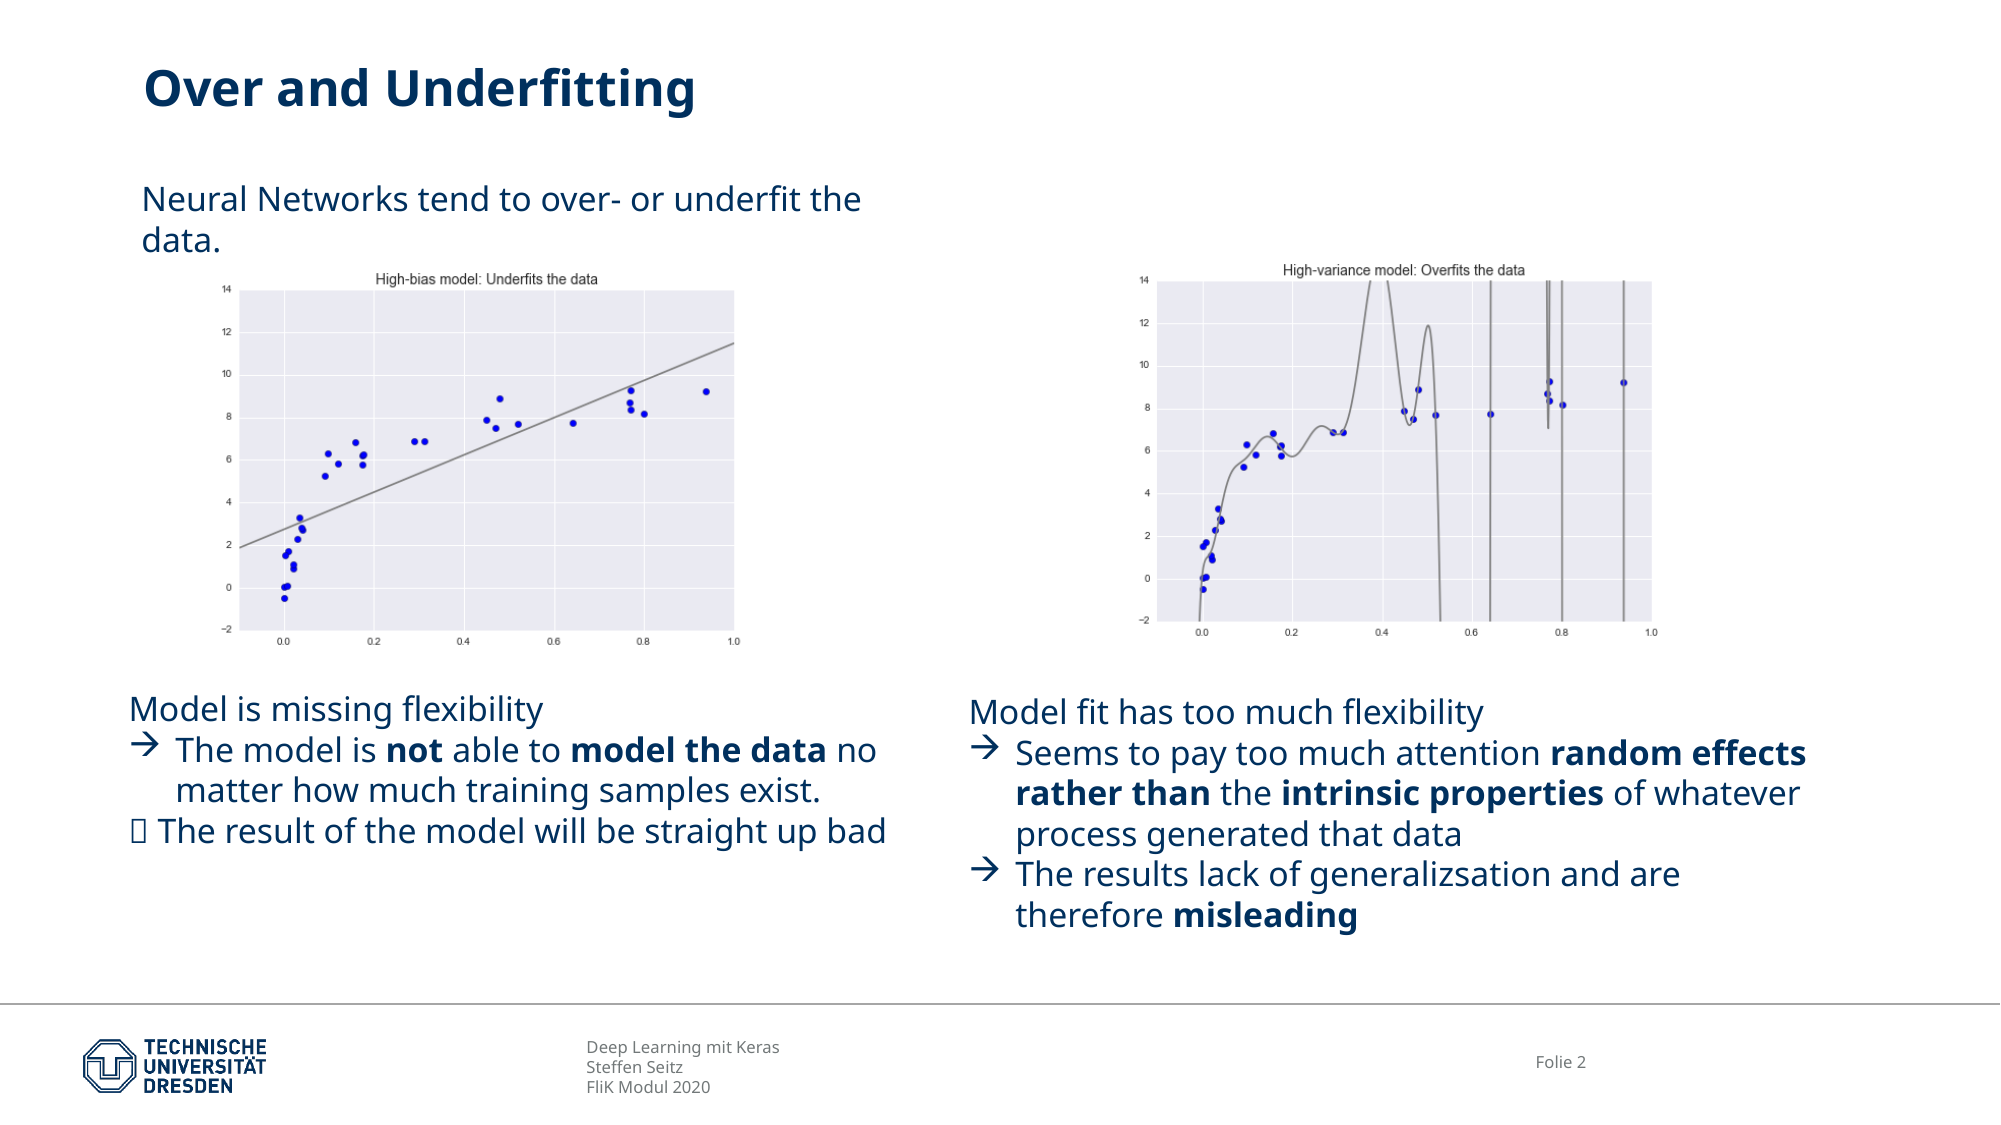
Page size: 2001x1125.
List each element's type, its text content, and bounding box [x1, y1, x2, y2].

text_box Model fit has too much flexibility Seems to pay too much attention random effects rather than the intrinsic properties of whatever process generated that data The results lack of generalizsation and are therefore misleading [953, 683, 1838, 942]
picture [1125, 257, 1666, 645]
text_box Neural Networks tend to over- or underfit the data. [126, 170, 963, 267]
picture [213, 266, 753, 654]
picture [83, 1039, 266, 1093]
title Over and Underfitting [143, 56, 1880, 169]
text_box Model is missing flexibility The model is not able to model the data no matter how much training samples exist.  The result of the model will be straight up bad [113, 680, 954, 858]
